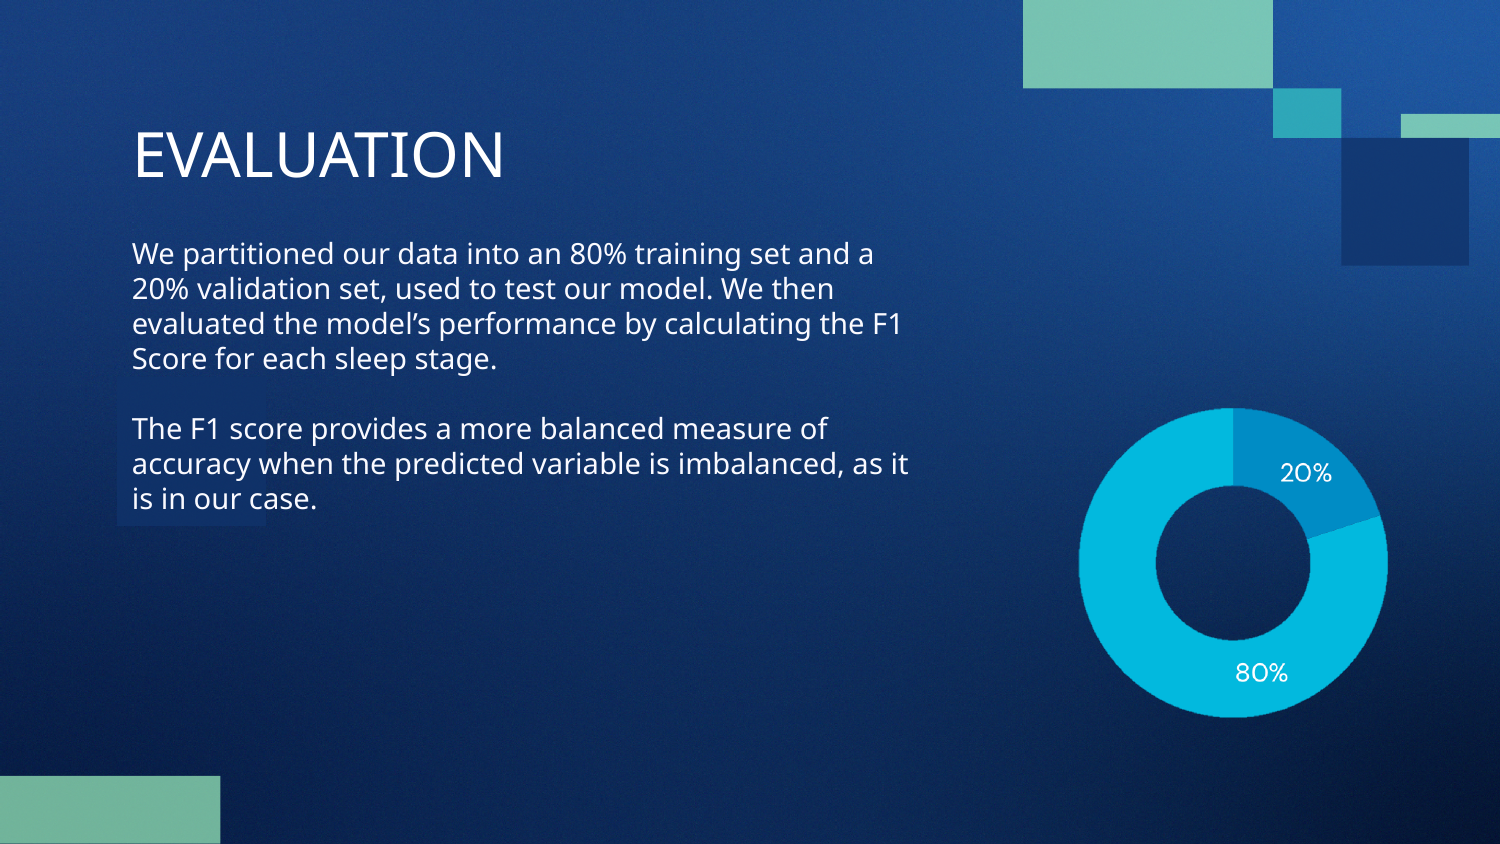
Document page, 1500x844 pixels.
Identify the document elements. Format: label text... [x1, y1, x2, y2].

picture [0, 0, 1500, 844]
text_box [1341, 137, 1469, 266]
text_box We partitioned our data into an 80% training set and a 20% validation set, used to test our model. We then evaluated the model’s performance by calculating the F1 Score for each sleep stage. The F1 score provides a more balanced measure of accuracy when the predicted variable is imbalanced, as it is in our case. [116, 220, 927, 530]
text_box [1273, 88, 1342, 138]
text_box [1023, 0, 1273, 89]
title EVALUATION [116, 88, 702, 198]
picture [1273, 0, 1500, 137]
